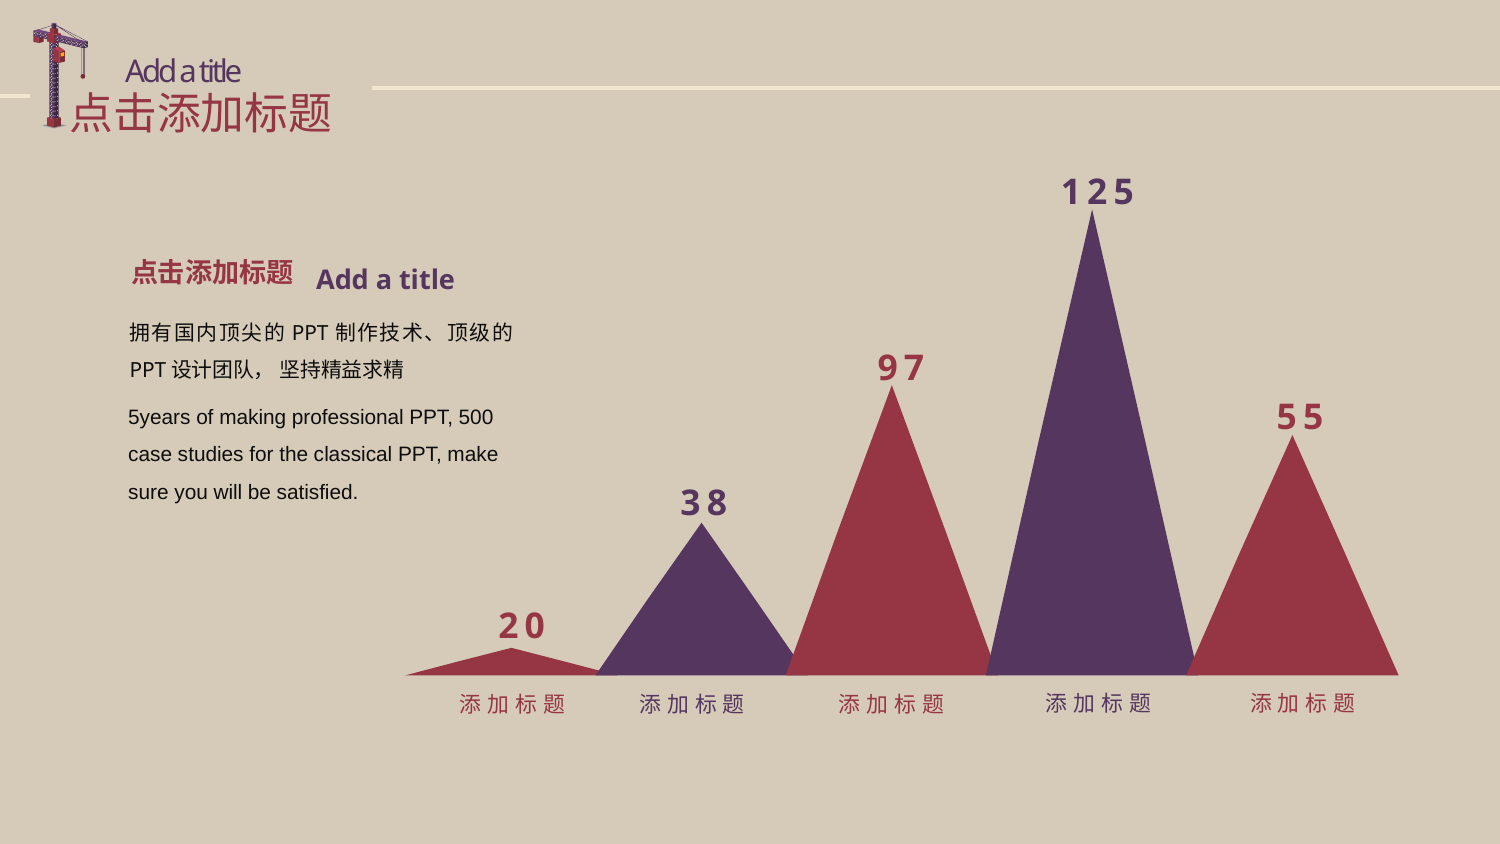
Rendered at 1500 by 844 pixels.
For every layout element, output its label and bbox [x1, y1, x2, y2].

text_box [985, 161, 1199, 726]
text_box [595, 472, 785, 727]
text_box [405, 596, 595, 727]
text_box [33, 22, 366, 147]
text_box [1186, 386, 1399, 726]
text_box [785, 337, 999, 727]
text_box [113, 231, 558, 513]
